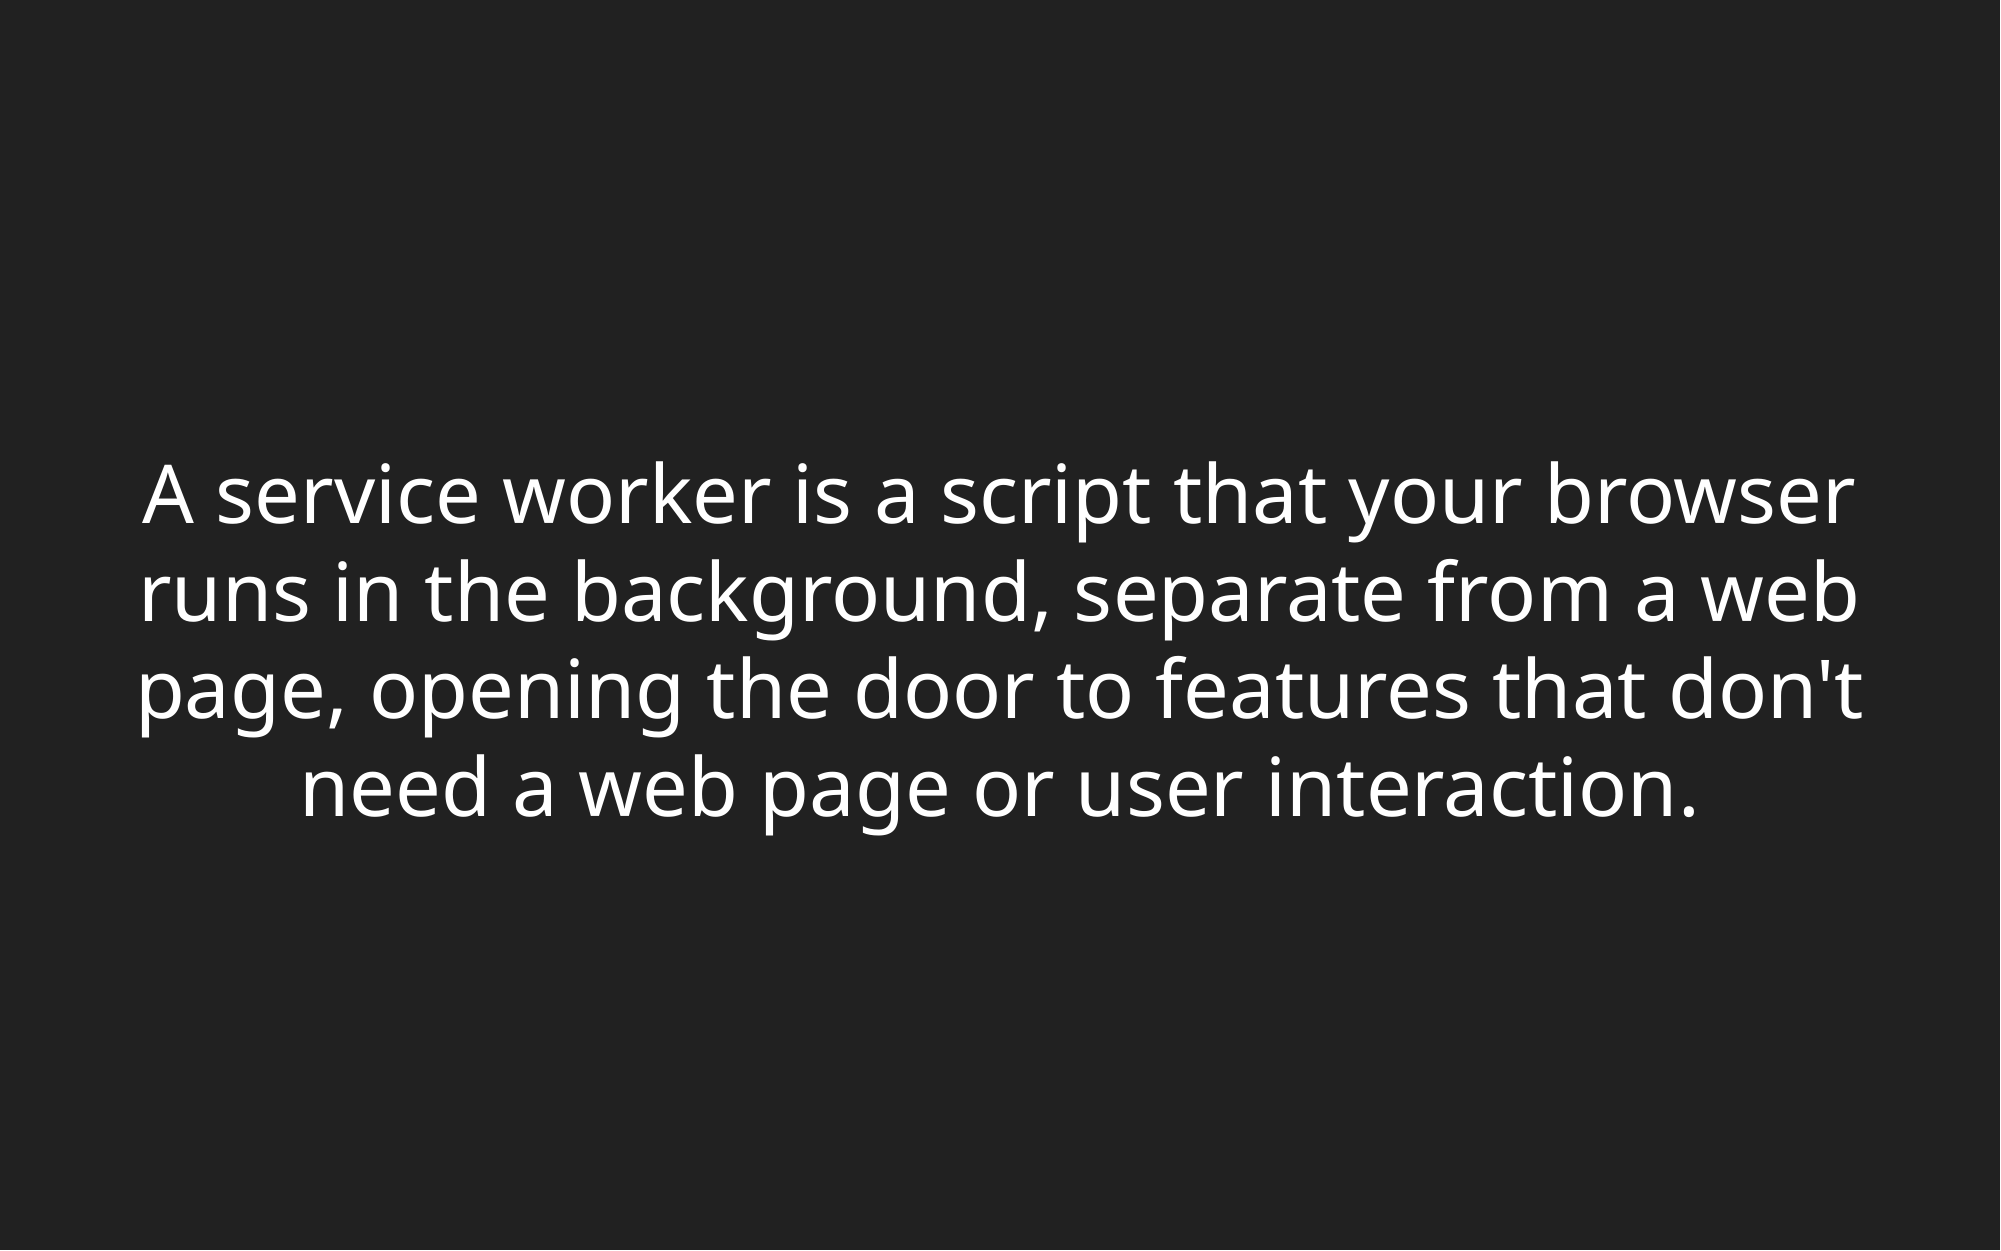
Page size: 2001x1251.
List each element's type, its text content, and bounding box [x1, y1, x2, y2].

subtitle A service worker is a script that your browser runs in the background, separate from a web page, opening the door to features that don't need a web page or user interaction. [68, 421, 1932, 829]
